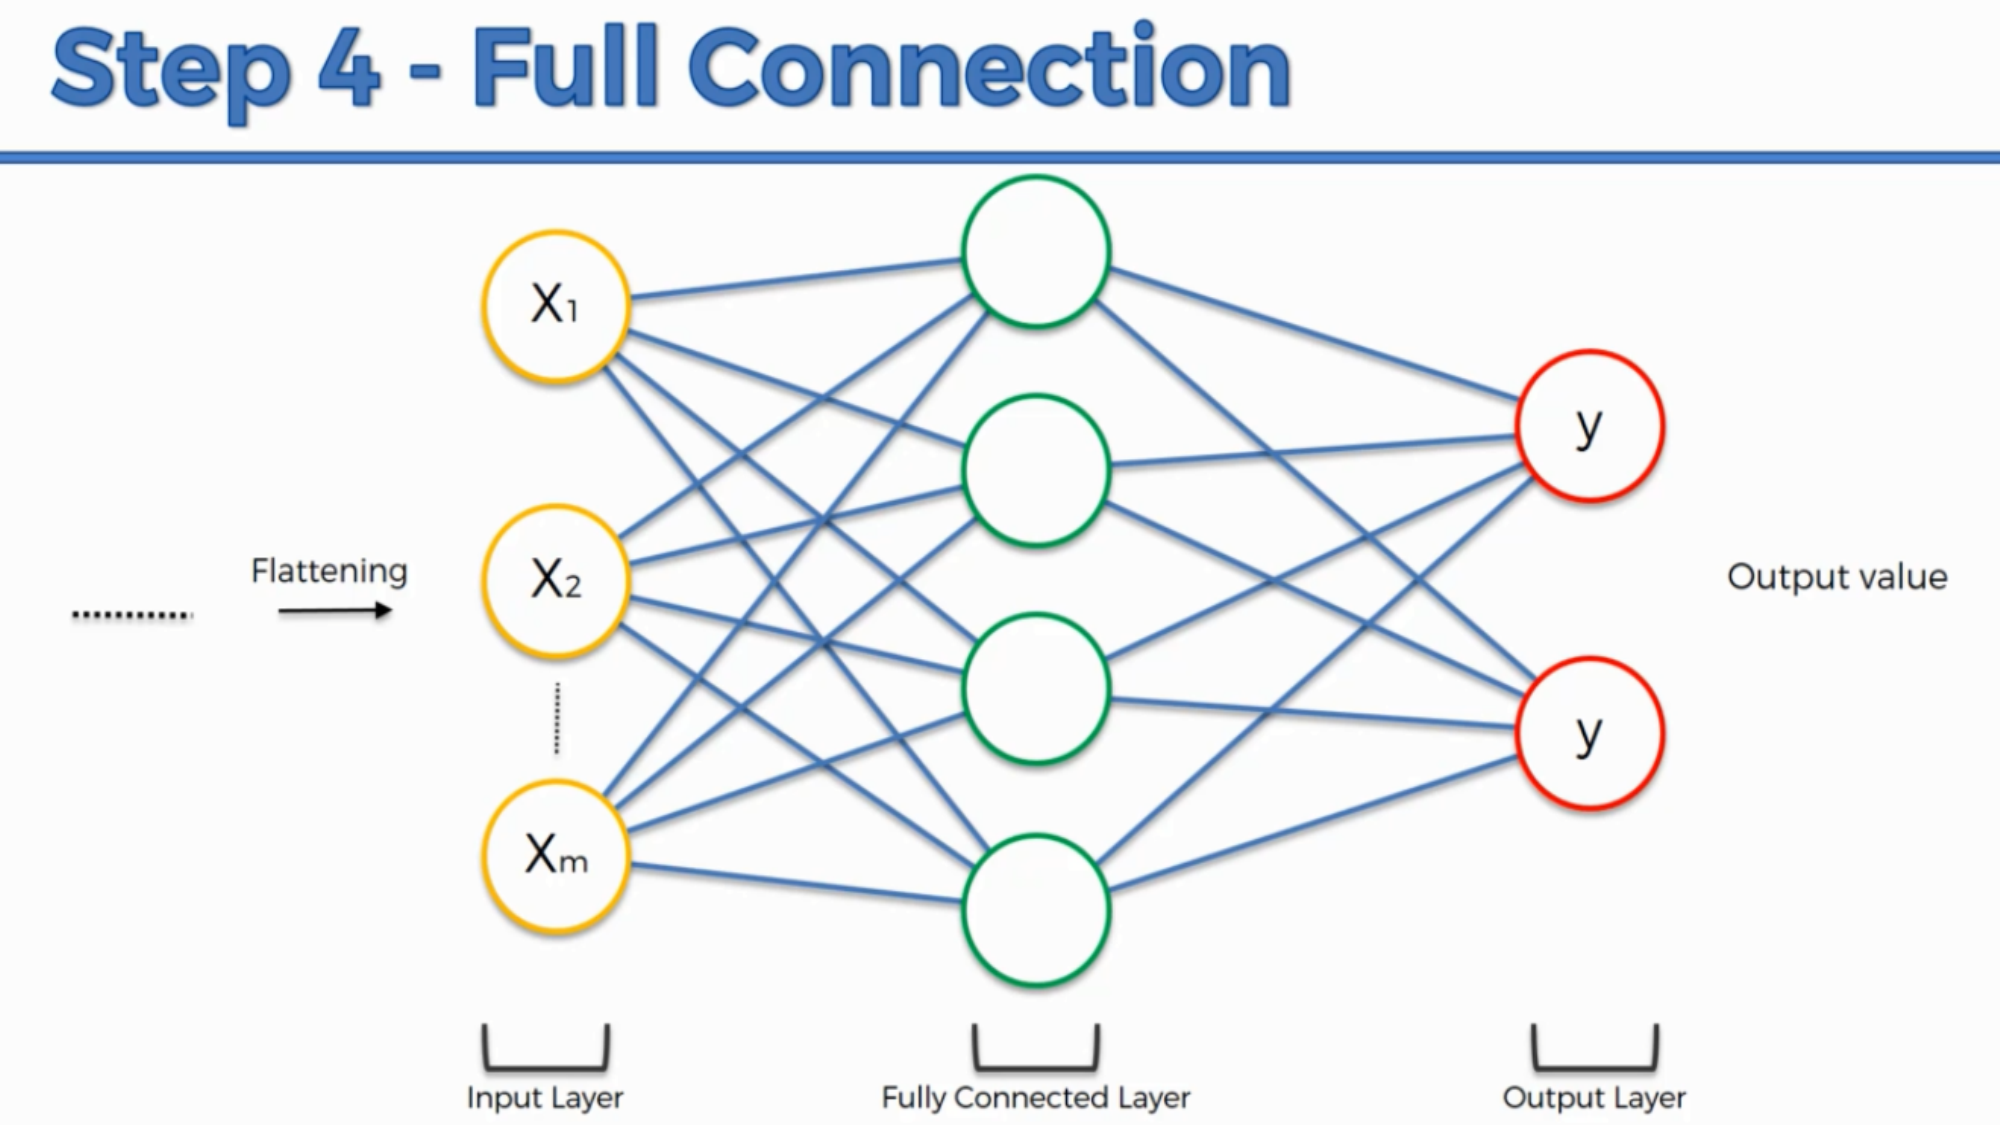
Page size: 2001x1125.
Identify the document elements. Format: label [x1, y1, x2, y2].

list [0, 0, 2000, 1125]
